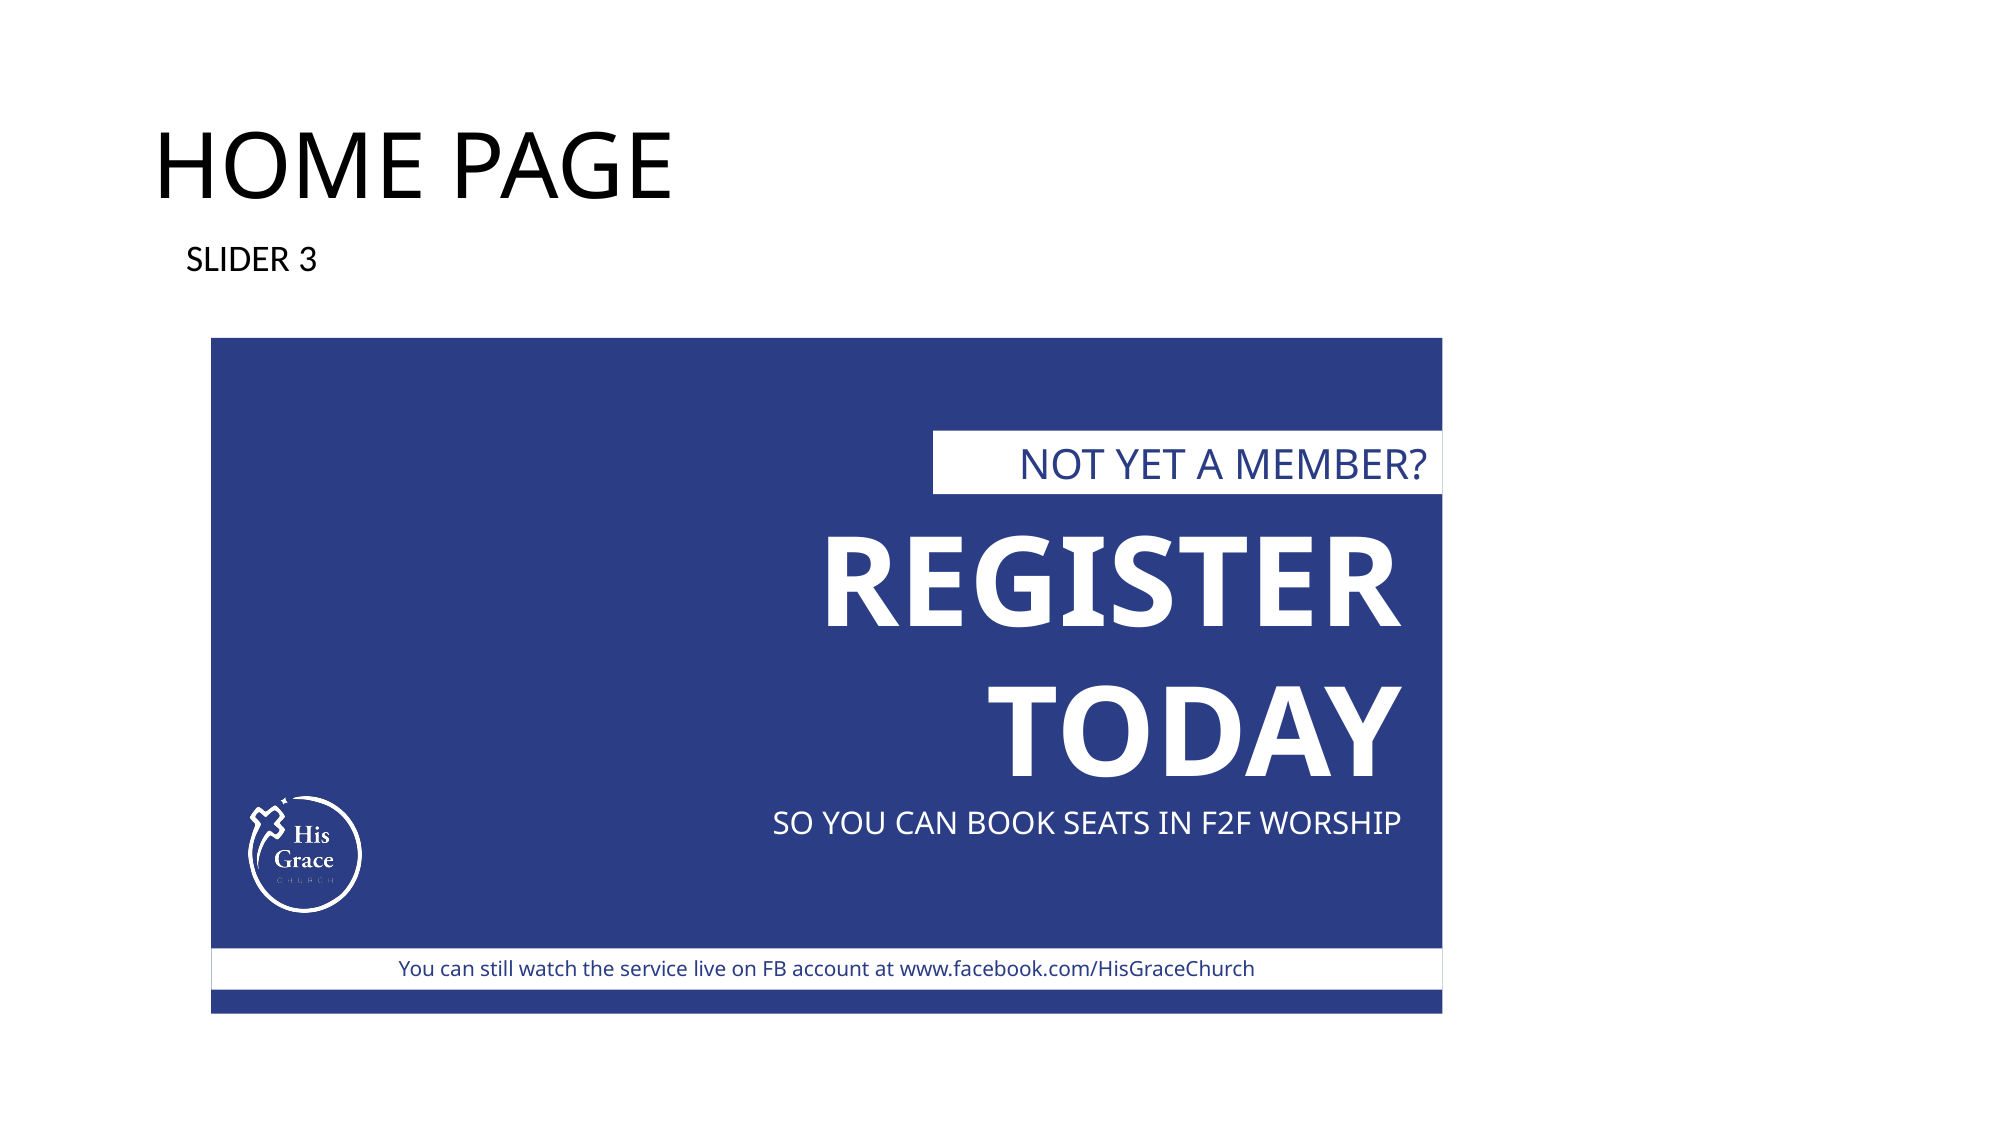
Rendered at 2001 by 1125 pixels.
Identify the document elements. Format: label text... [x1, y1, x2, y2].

text_box [210, 337, 1443, 1015]
text_box NOT YET A MEMBER? [933, 430, 1443, 495]
text_box SO YOU CAN BOOK SEATS IN F2F WORSHIP [466, 796, 1418, 860]
text_box REGISTER TODAY [466, 494, 1418, 796]
picture [247, 796, 362, 913]
title HOME PAGE [137, 59, 1863, 278]
text_box You can still watch the service live on FB account at www.facebook.com/HisGraceChurch [211, 948, 1443, 990]
text_box SLIDER 3 [171, 227, 803, 287]
